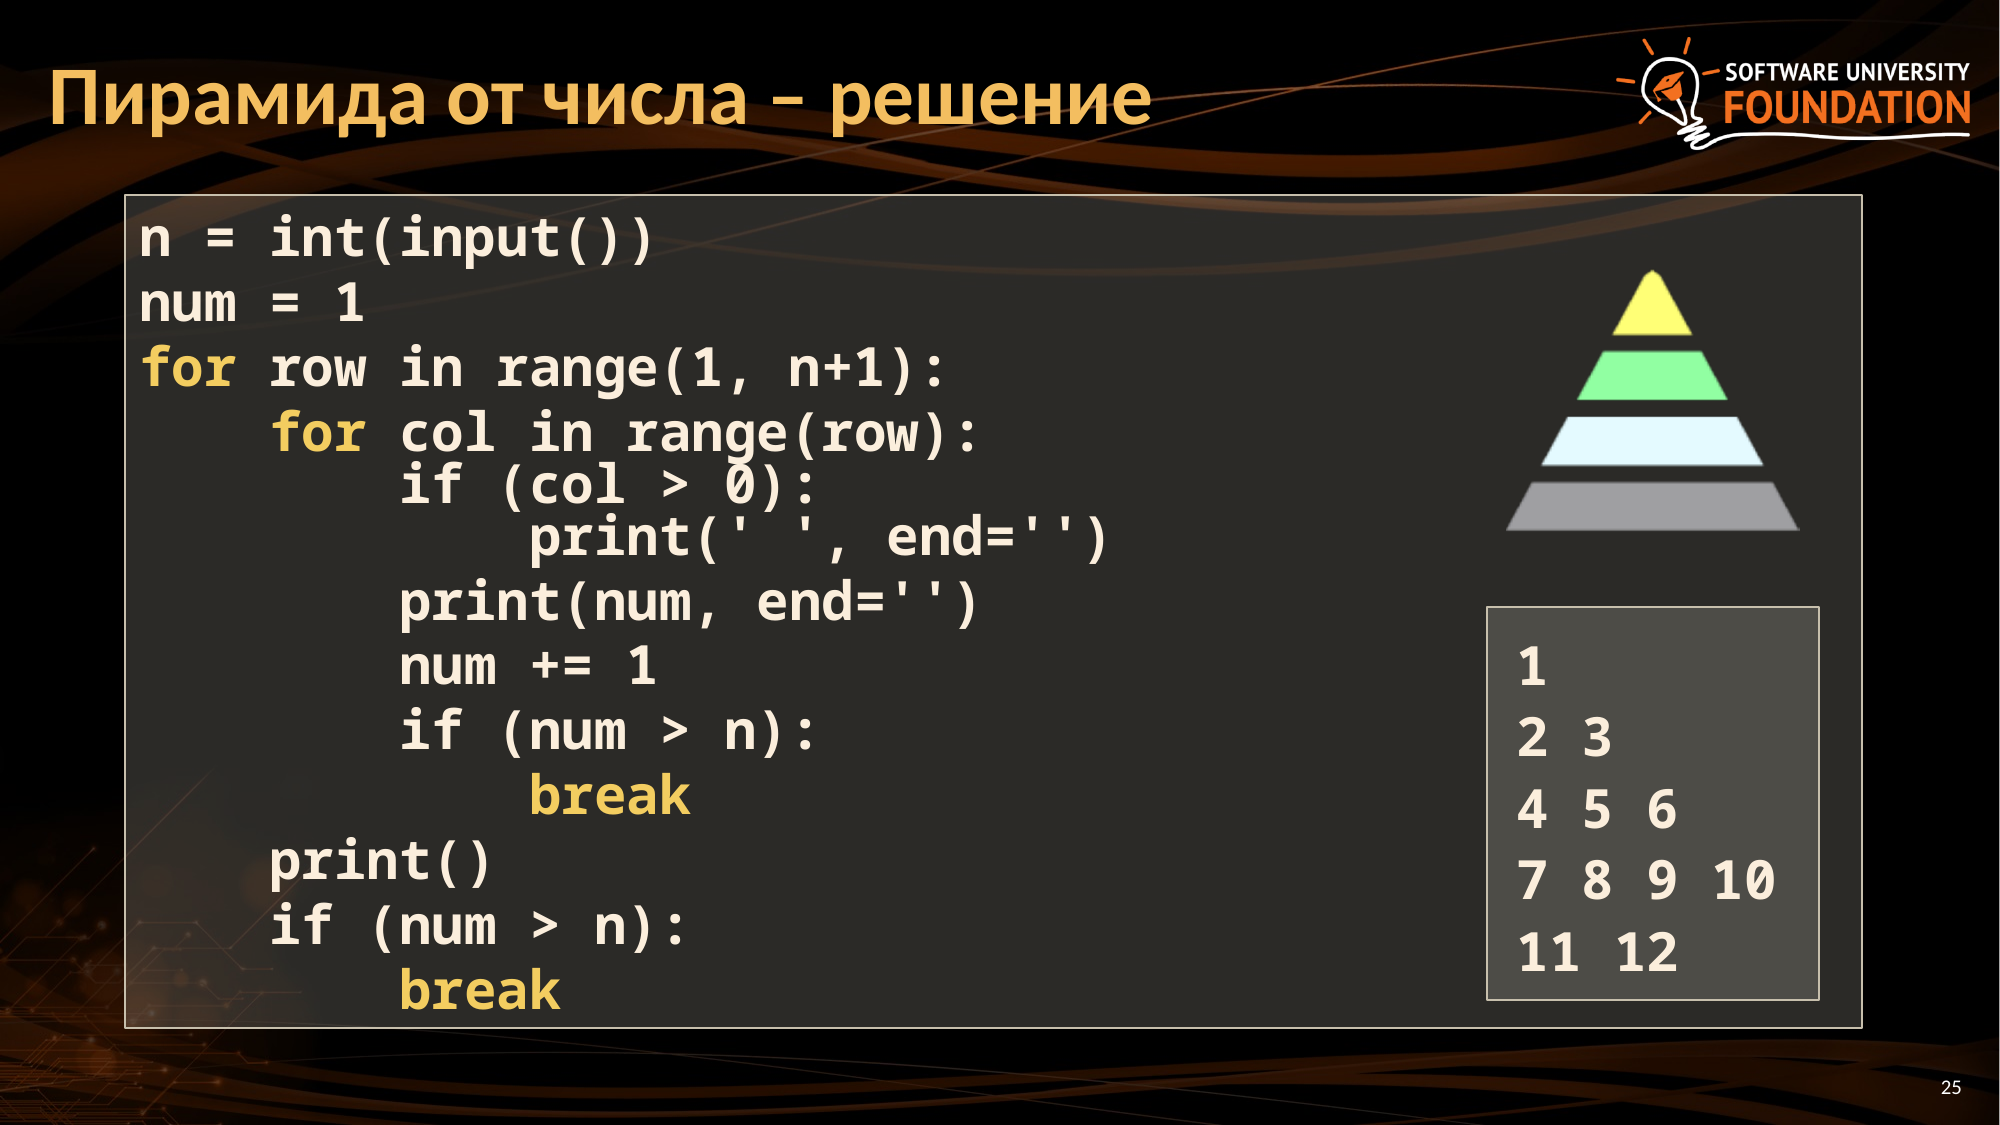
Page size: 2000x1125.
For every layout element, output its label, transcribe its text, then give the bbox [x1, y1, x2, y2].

title Пирамида от числа – решение [30, 6, 1602, 189]
picture [0, 0, 2000, 1125]
text_box 1 2 3 4 5 6 7 8 9 10 11 12 [1487, 607, 1819, 1000]
text_box n = int(input()) num = 1 for row in range(1, n+1): for col in range(row): if (col > 0): print(' ', end='') print(num, end='') num += 1 if (num > n): break print() if (num > n): break [124, 194, 1863, 1028]
slide_number 25 [1897, 1070, 1968, 1103]
